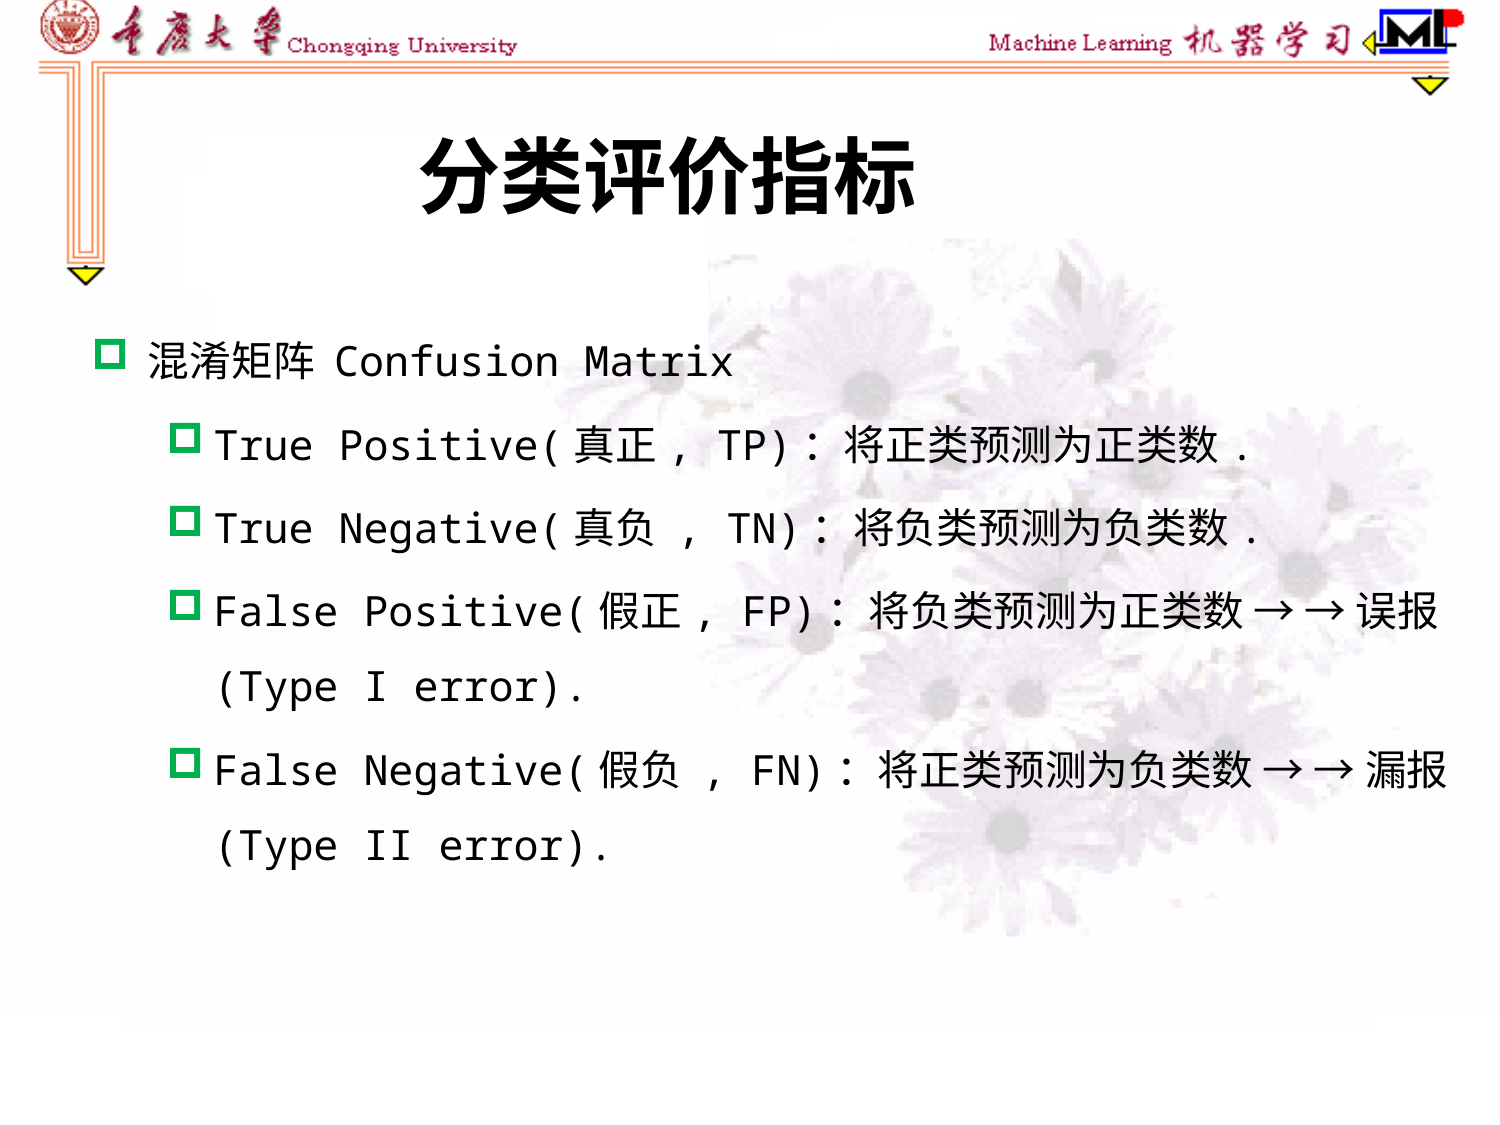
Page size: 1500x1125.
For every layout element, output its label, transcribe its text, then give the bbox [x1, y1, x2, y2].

list 分类评价指标 [289, 149, 1046, 232]
list 混淆矩阵 Confusion Matrix True Positive(真正, TP)：将正类预测为正类数. True Negative(真负 , TN)：将负类预测为负类数. False Positive(假正, FP)：将负类预测为正类数 → → 误报 (Type I error). False Negative(假负 , FN)：将正类预测为负类数 → → 漏报 (Type II error). [76, 302, 1471, 894]
picture [0, 0, 1500, 1032]
